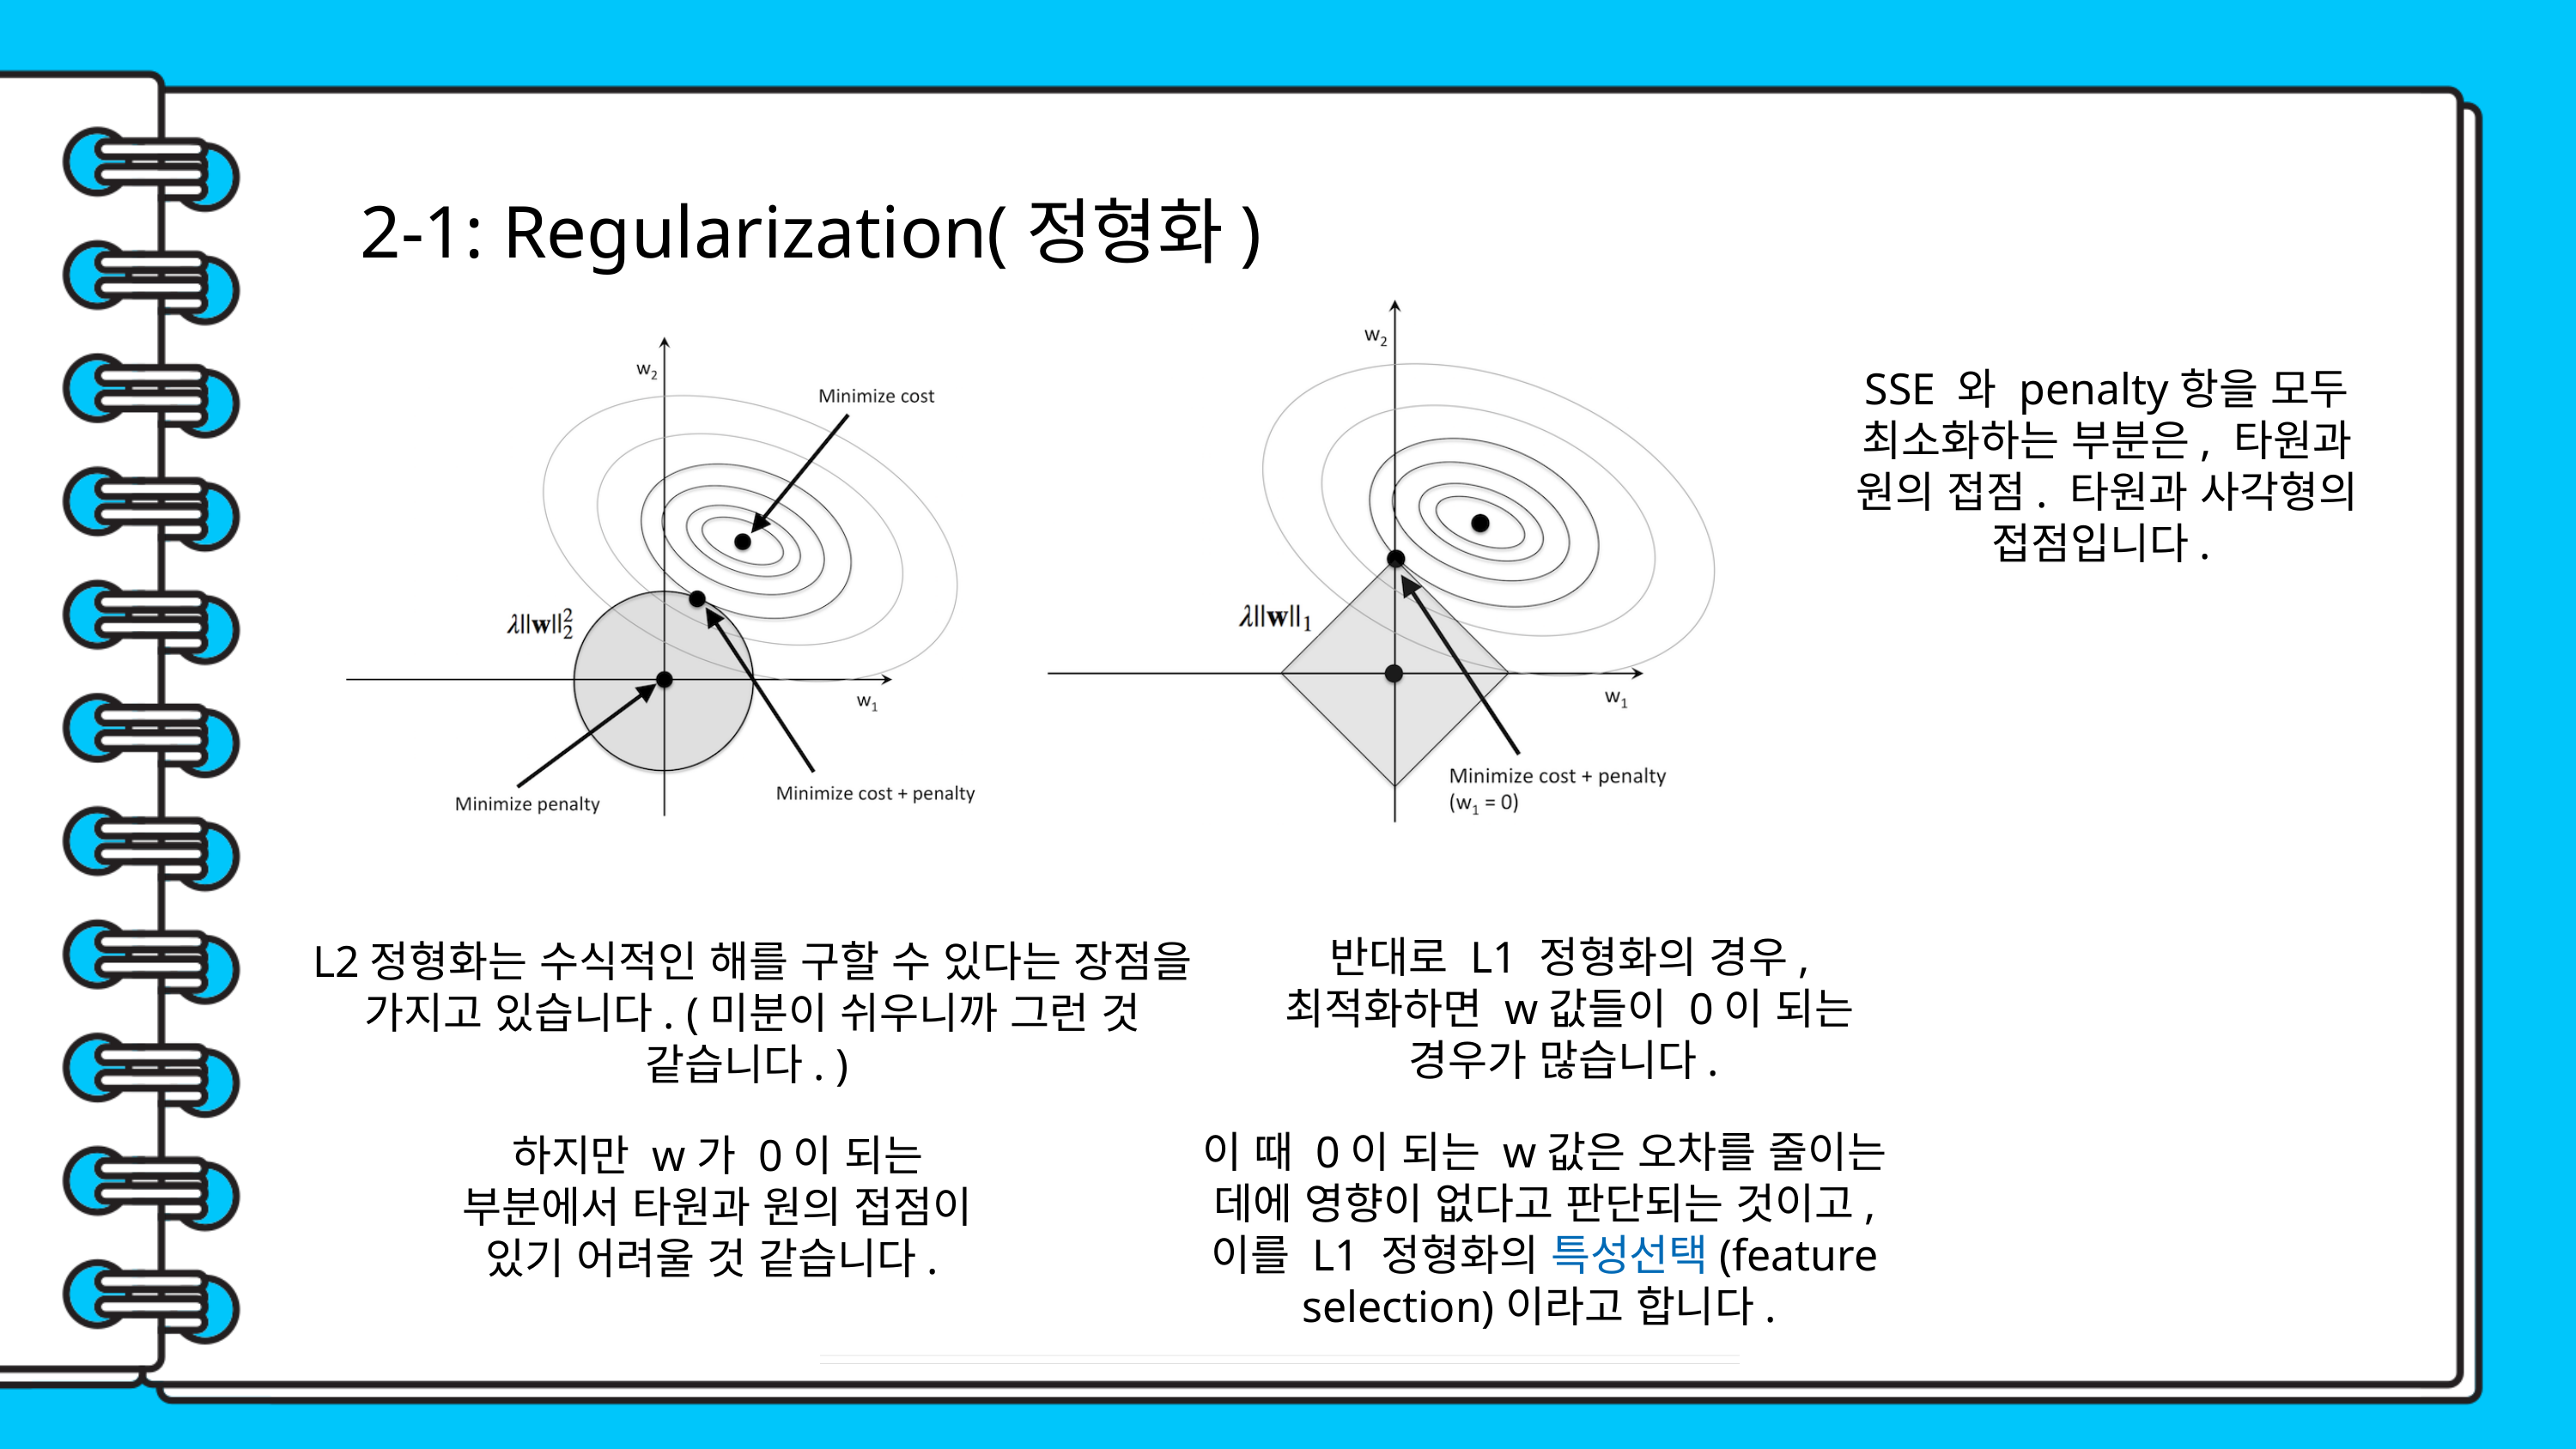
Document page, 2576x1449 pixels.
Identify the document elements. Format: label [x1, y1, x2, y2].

text_box [85, 76, 2491, 1415]
picture [343, 330, 993, 827]
picture [1044, 298, 1725, 827]
text_box [0, 61, 218, 1399]
text_box [820, 1348, 1740, 1372]
